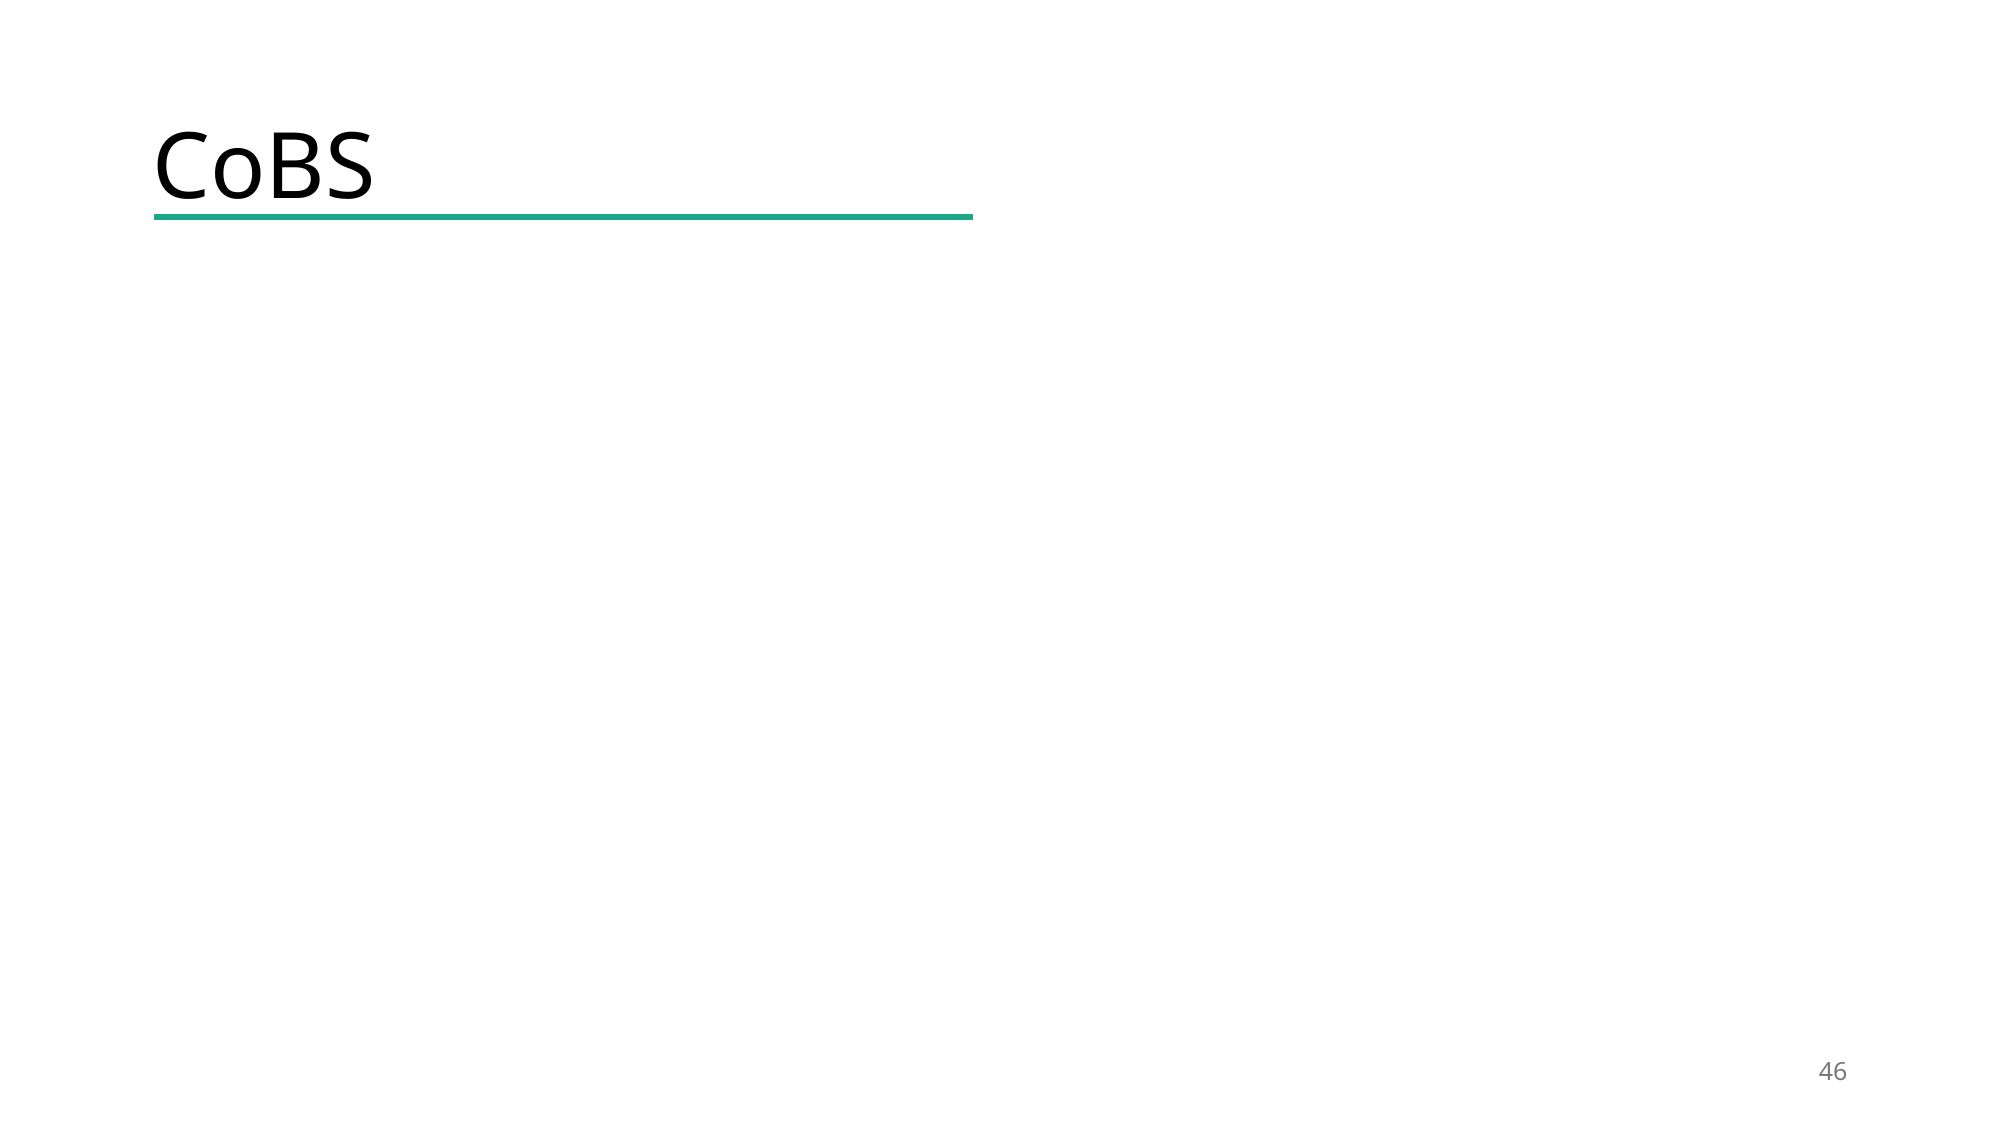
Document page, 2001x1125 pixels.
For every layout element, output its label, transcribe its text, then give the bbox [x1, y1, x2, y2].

slide_number 45 [1412, 1042, 1863, 1103]
title CoBS [137, 59, 1863, 278]
